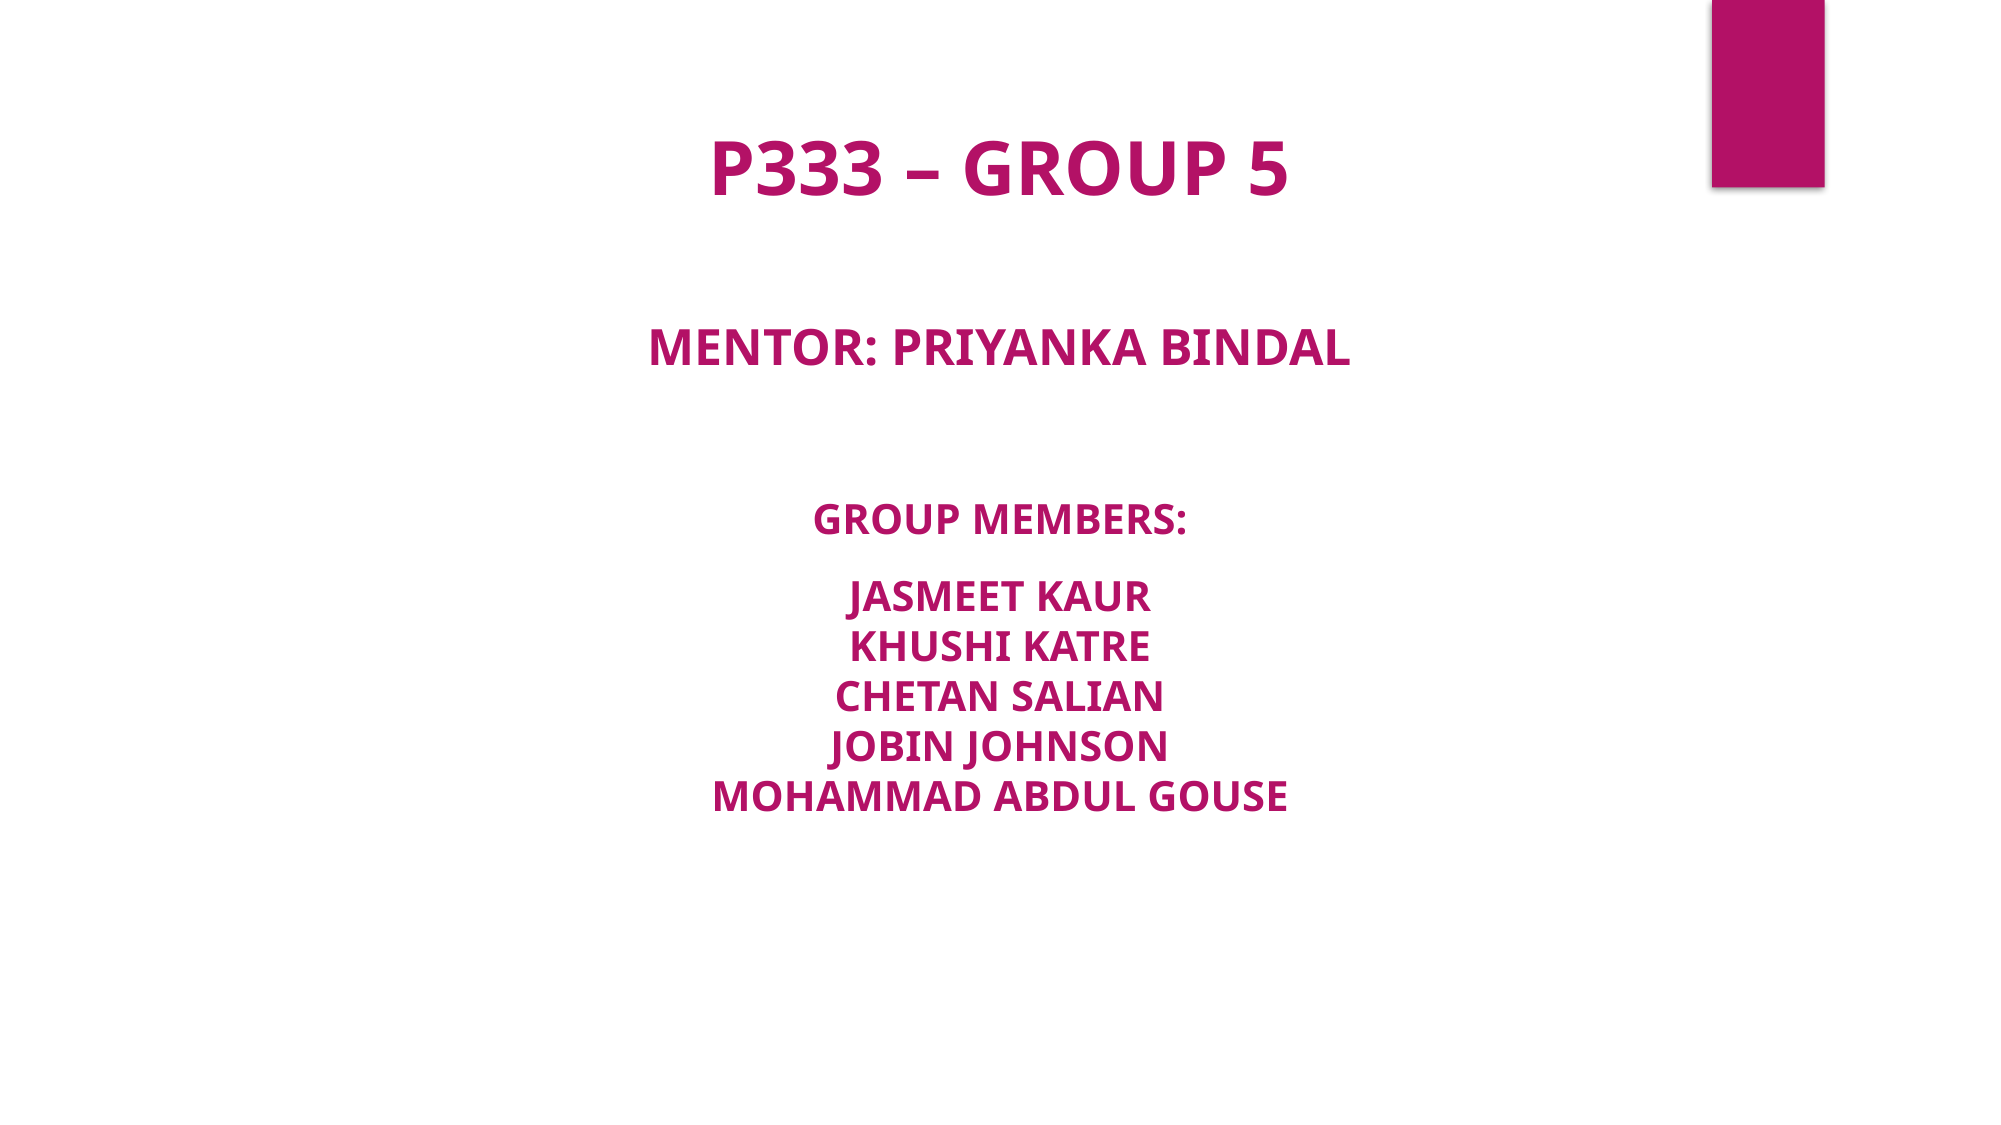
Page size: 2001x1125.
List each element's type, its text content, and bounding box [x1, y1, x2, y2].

text_box Group Members: [797, 485, 1203, 551]
text_box P333 – Group 5 [694, 112, 1306, 218]
text_box Mentor: Priyanka Bindal [632, 308, 1368, 428]
text_box [818, 494, 877, 562]
text_box Jasmeet kaur Khushi katre Chetan salian Jobin johnson Mohammad abdul gouse [696, 562, 1304, 828]
